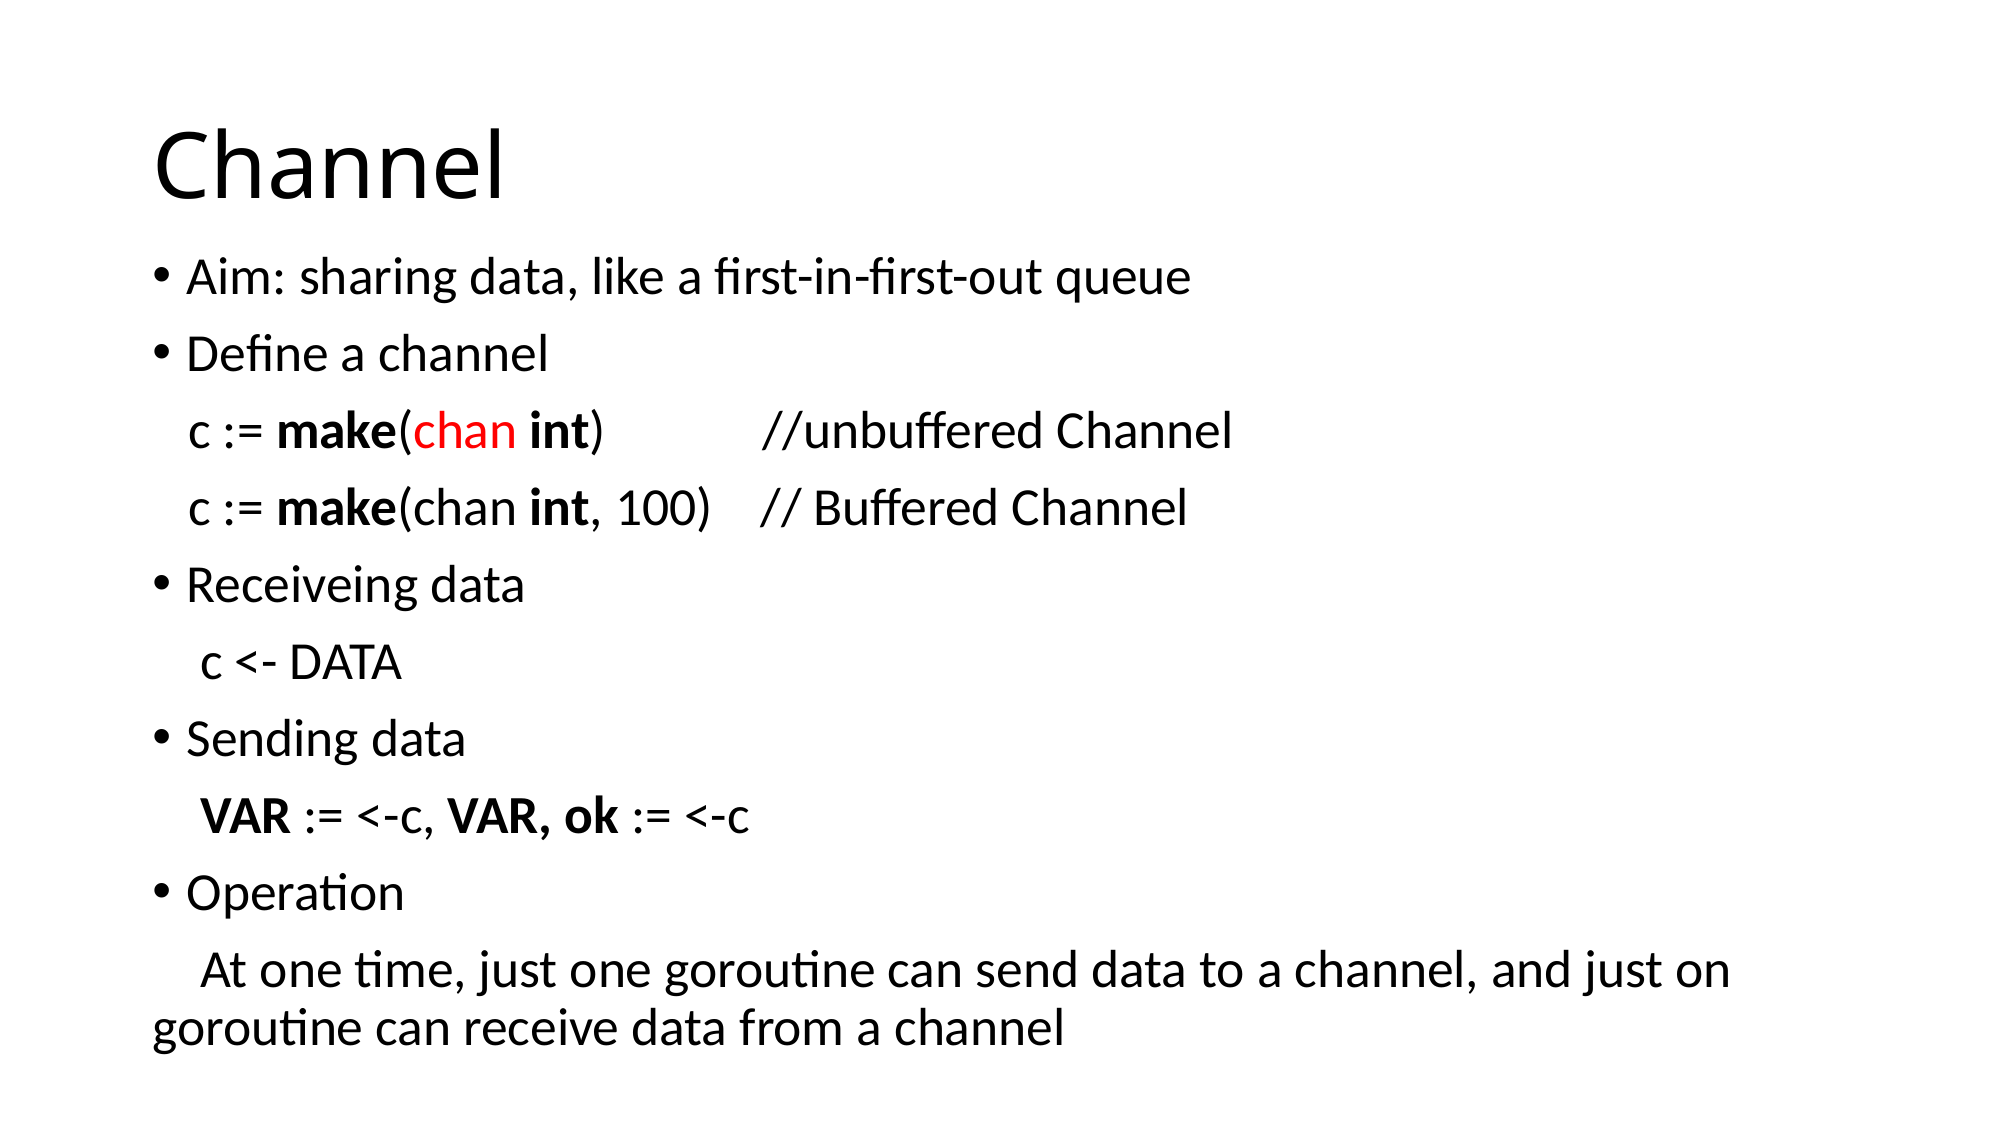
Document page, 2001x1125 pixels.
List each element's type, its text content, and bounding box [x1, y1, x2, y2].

list Aim: sharing data, like a first-in-first-out queue Define a channel c := make(chan int) //unbuffered Channel c := make(chan int, 100) // Buffered Channel Receiveing data c <- DATA Sending data VAR := <-c, VAR, ok := <-c Operation At one time, just one goroutine can send data to a channel, and just on goroutine can receive data from a channel [137, 241, 1863, 1066]
title Channel [137, 59, 1863, 241]
